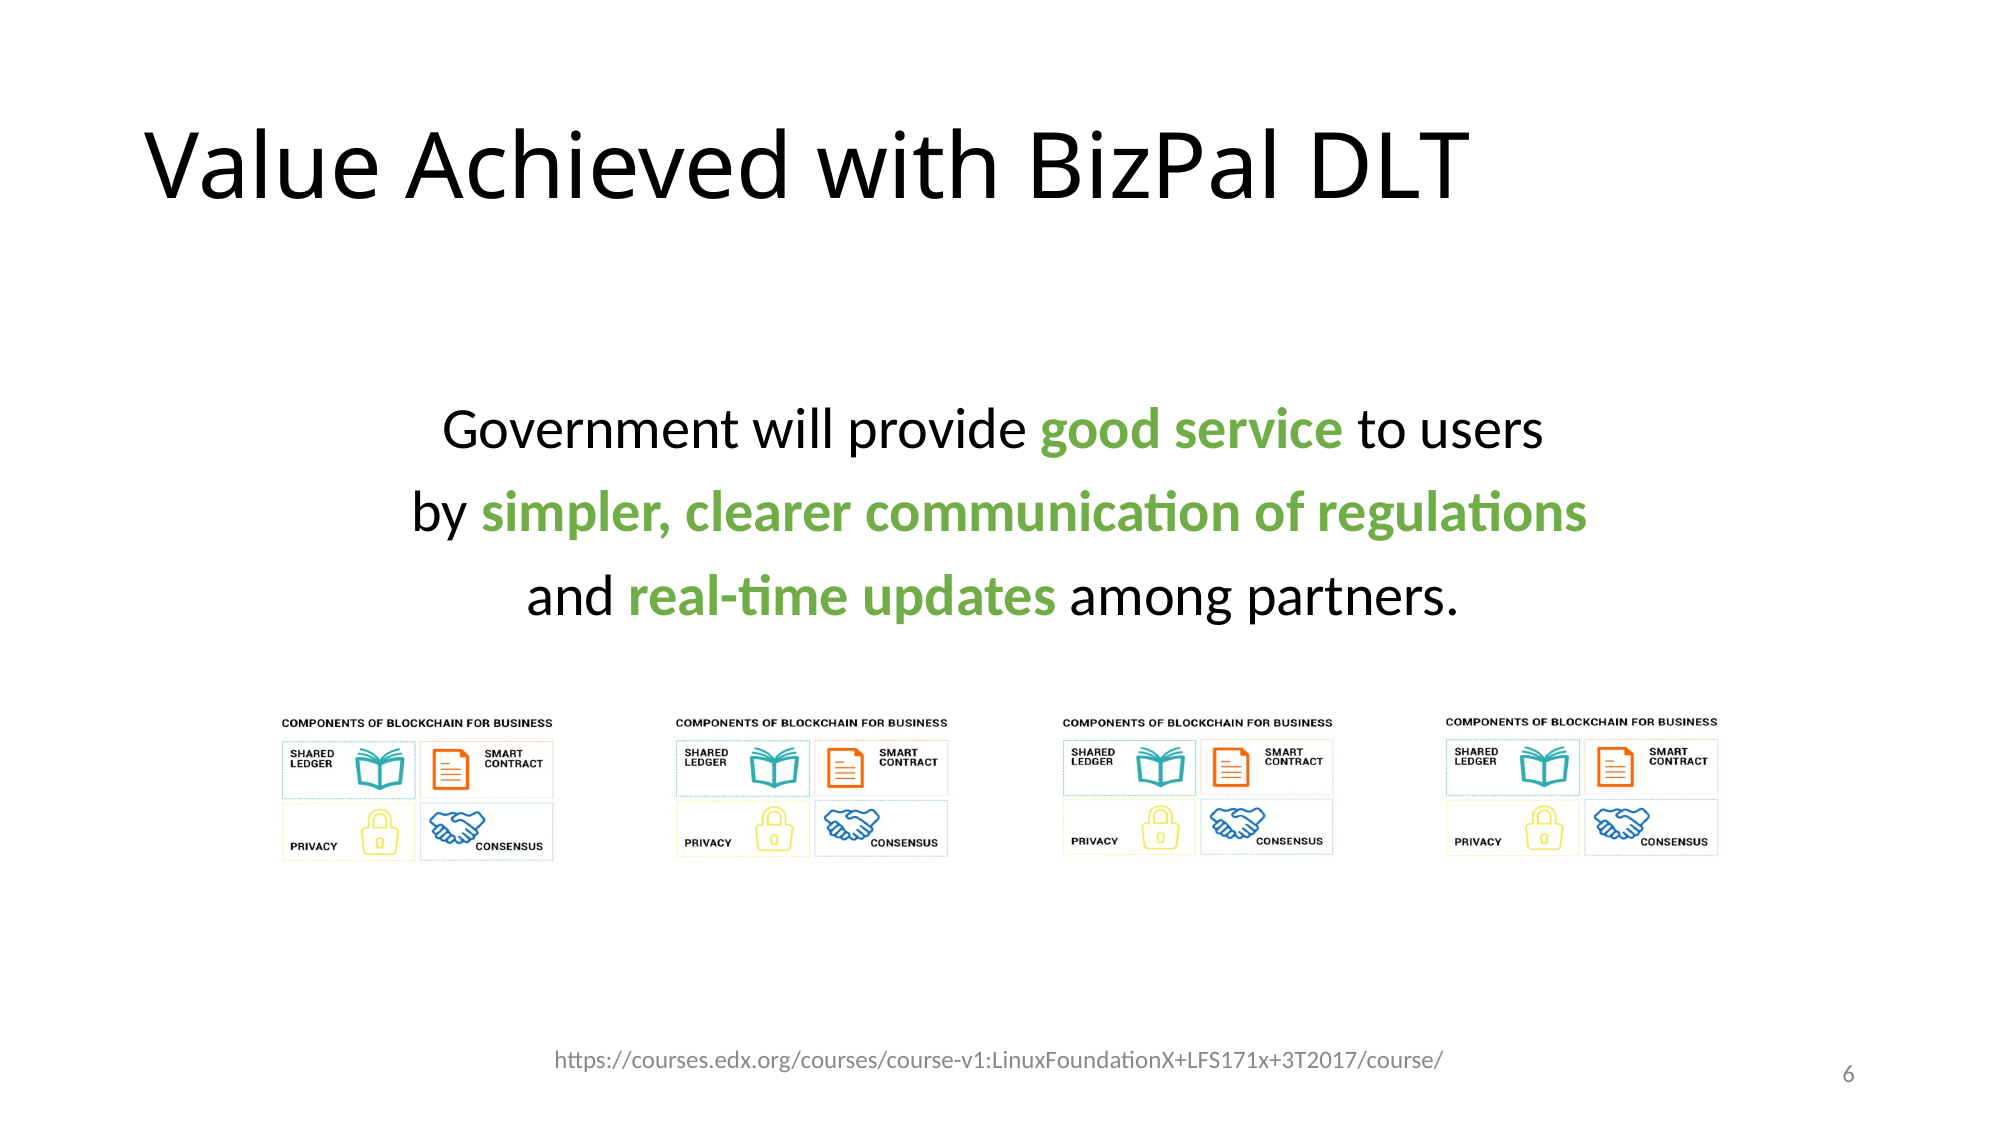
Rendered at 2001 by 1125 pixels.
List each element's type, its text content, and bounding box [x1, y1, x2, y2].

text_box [275, 712, 1724, 864]
title Value Achieved with BizPal DLT [136, 59, 1863, 278]
text_box https://courses.edx.org/courses/course-v1:LinuxFoundationX+LFS171x+3T2017/course/ [399, 1035, 1600, 1081]
list Government will provide good service to users by simpler, clearer communication of regulations and real-time updates among partners. [136, 298, 1863, 1014]
slide_number 6 [1831, 1050, 1863, 1096]
